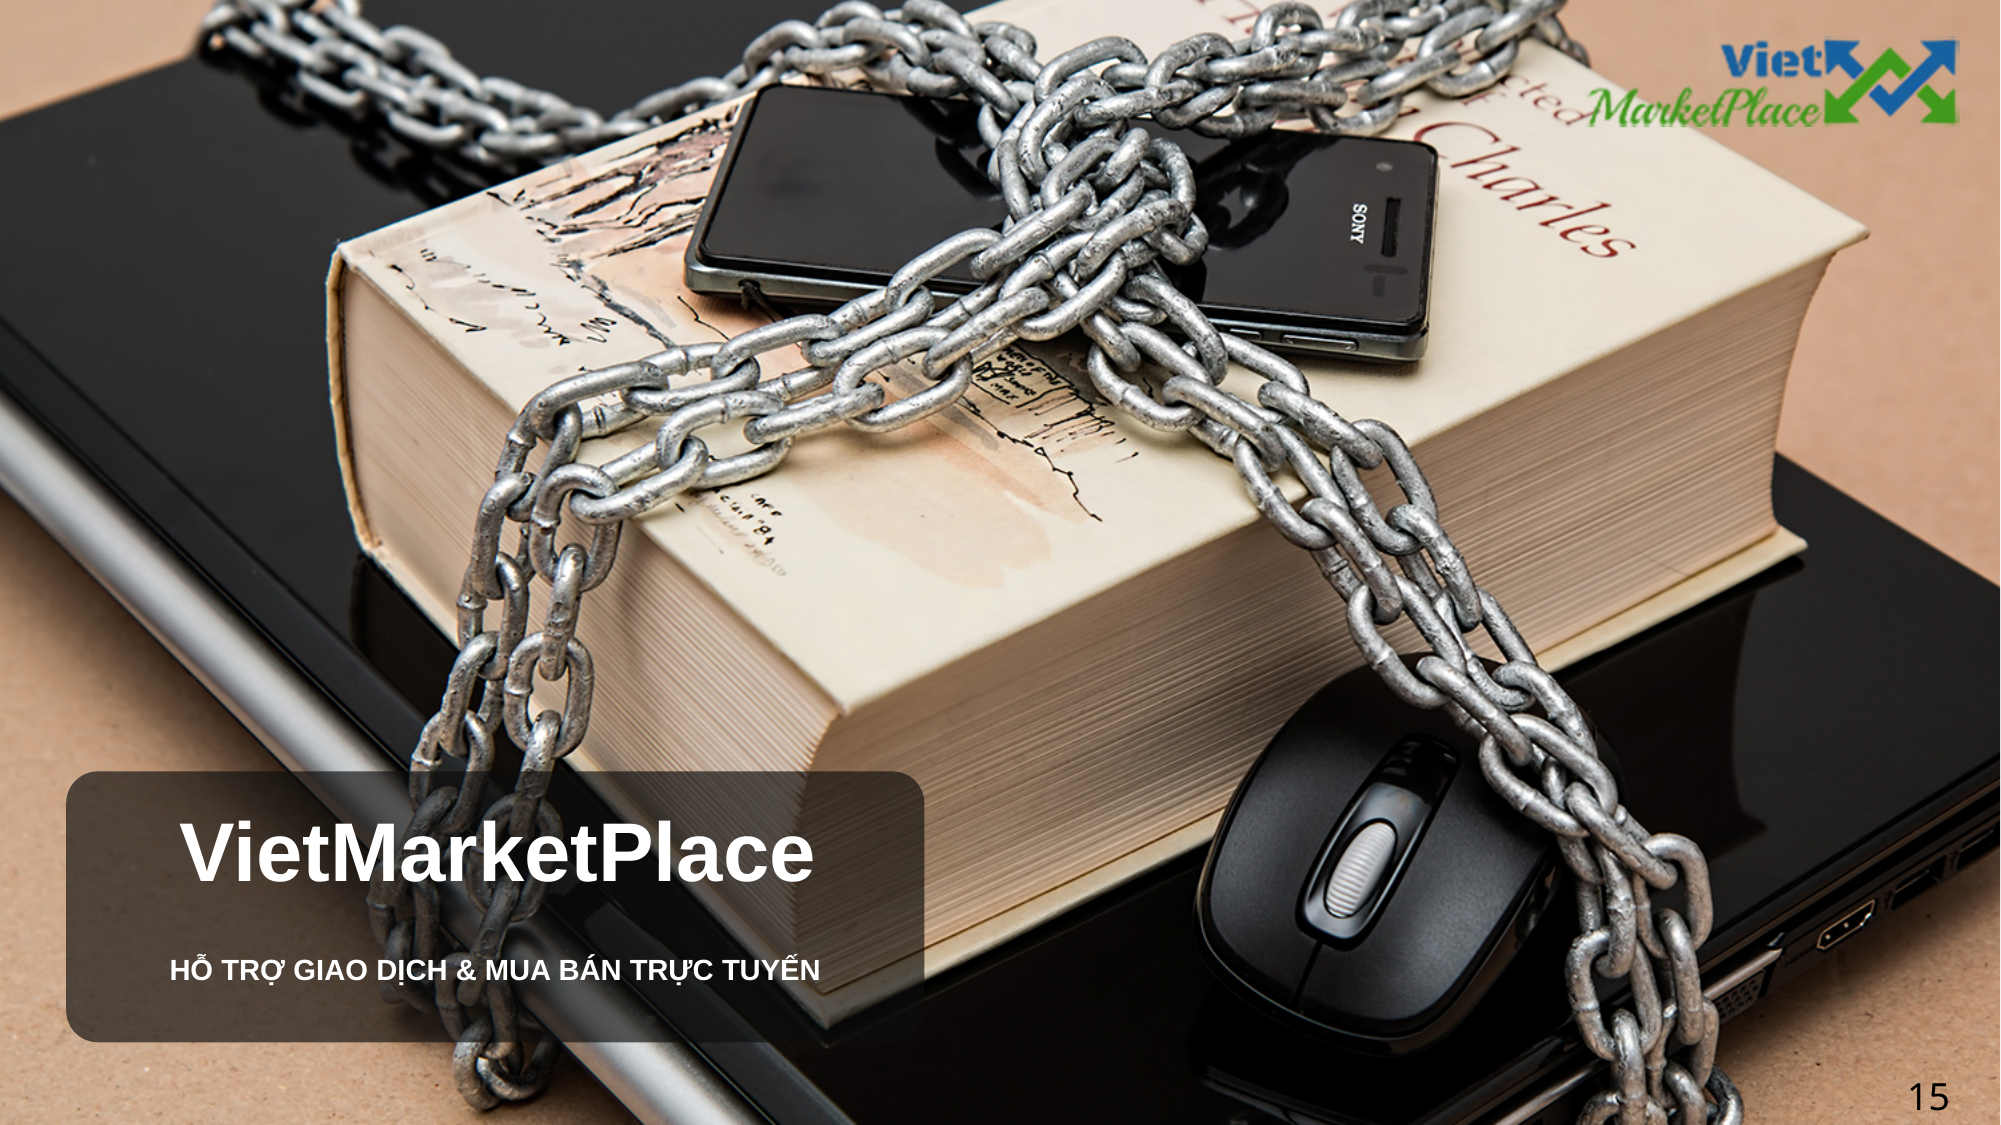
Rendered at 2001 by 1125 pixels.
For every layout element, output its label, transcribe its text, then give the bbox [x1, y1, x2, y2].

text_box VietMarketPlace [104, 790, 891, 906]
picture [0, 0, 2001, 1125]
text_box 15 [1892, 1065, 2000, 1125]
text_box HỖ TRỢ GIAO DỊCH & MUA BÁN TRỰC TUYẾN [66, 944, 925, 995]
text_box [64, 769, 927, 1045]
